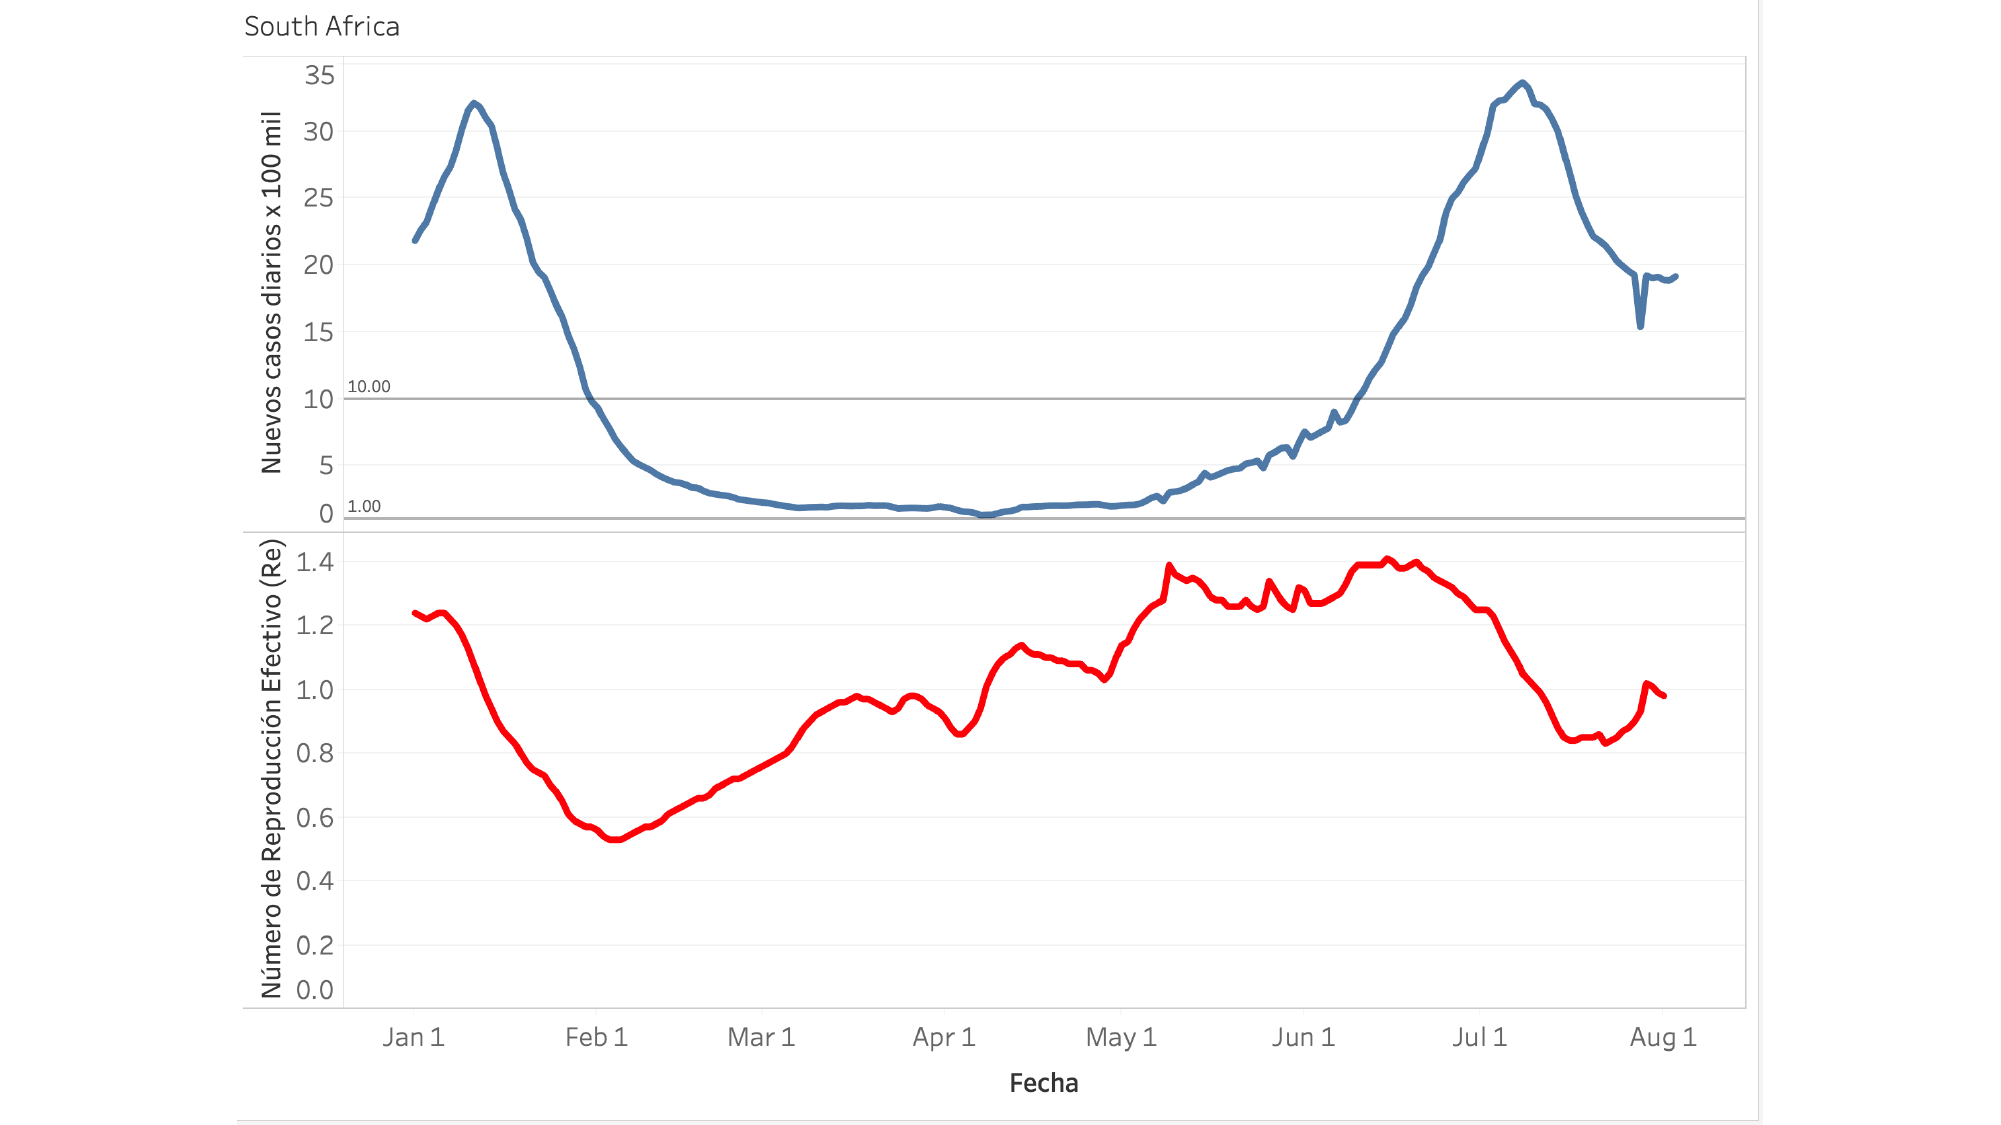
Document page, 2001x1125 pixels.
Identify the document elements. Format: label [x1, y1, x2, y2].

picture [237, 0, 1763, 1125]
